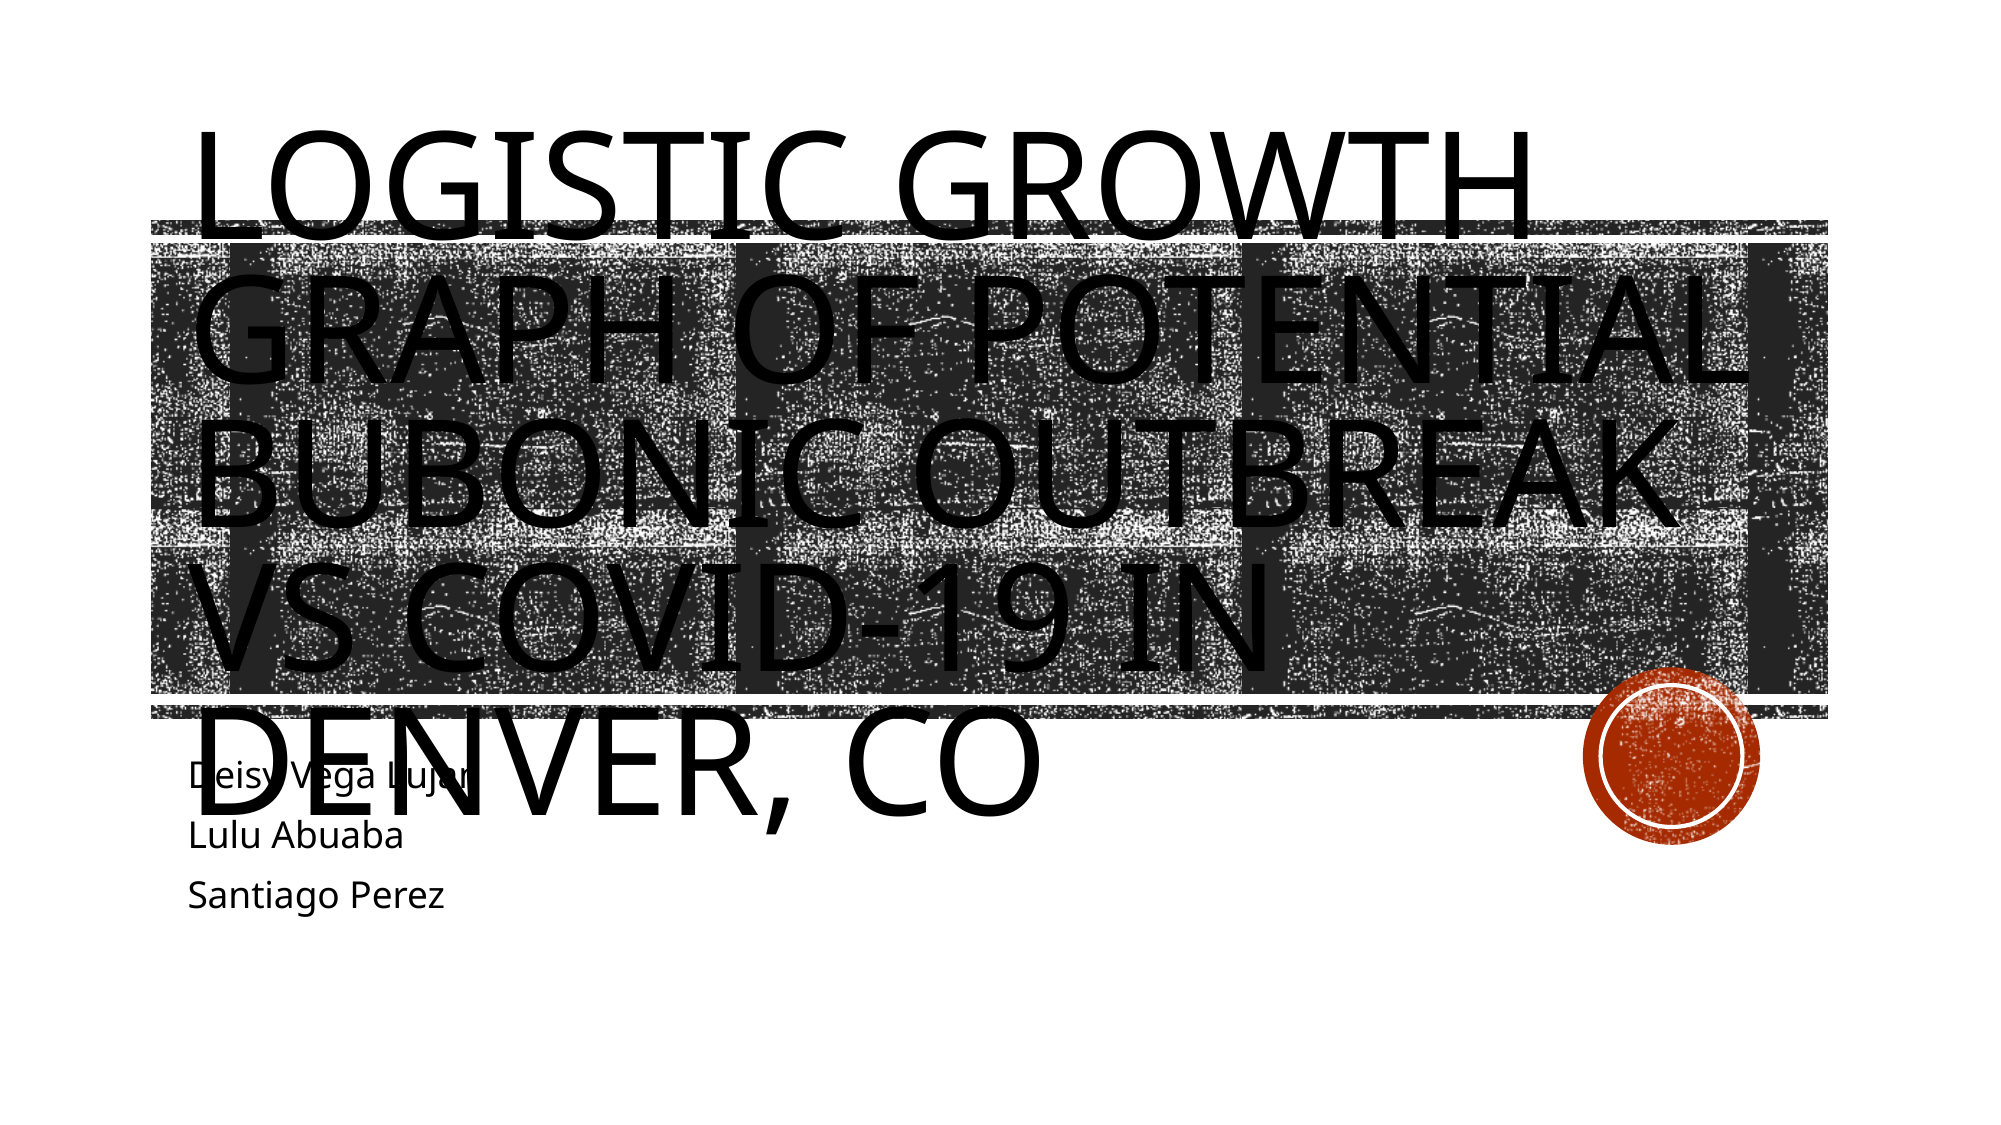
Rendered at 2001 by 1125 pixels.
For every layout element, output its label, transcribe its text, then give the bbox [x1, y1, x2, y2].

title Logistic Growth Graph of Potential Bubonic Outbreak VS COVID-19 in Denver, CO [172, 234, 1808, 733]
subtitle Deisy Vega Lujan Lulu Abuaba Santiago Perez [172, 749, 1467, 925]
